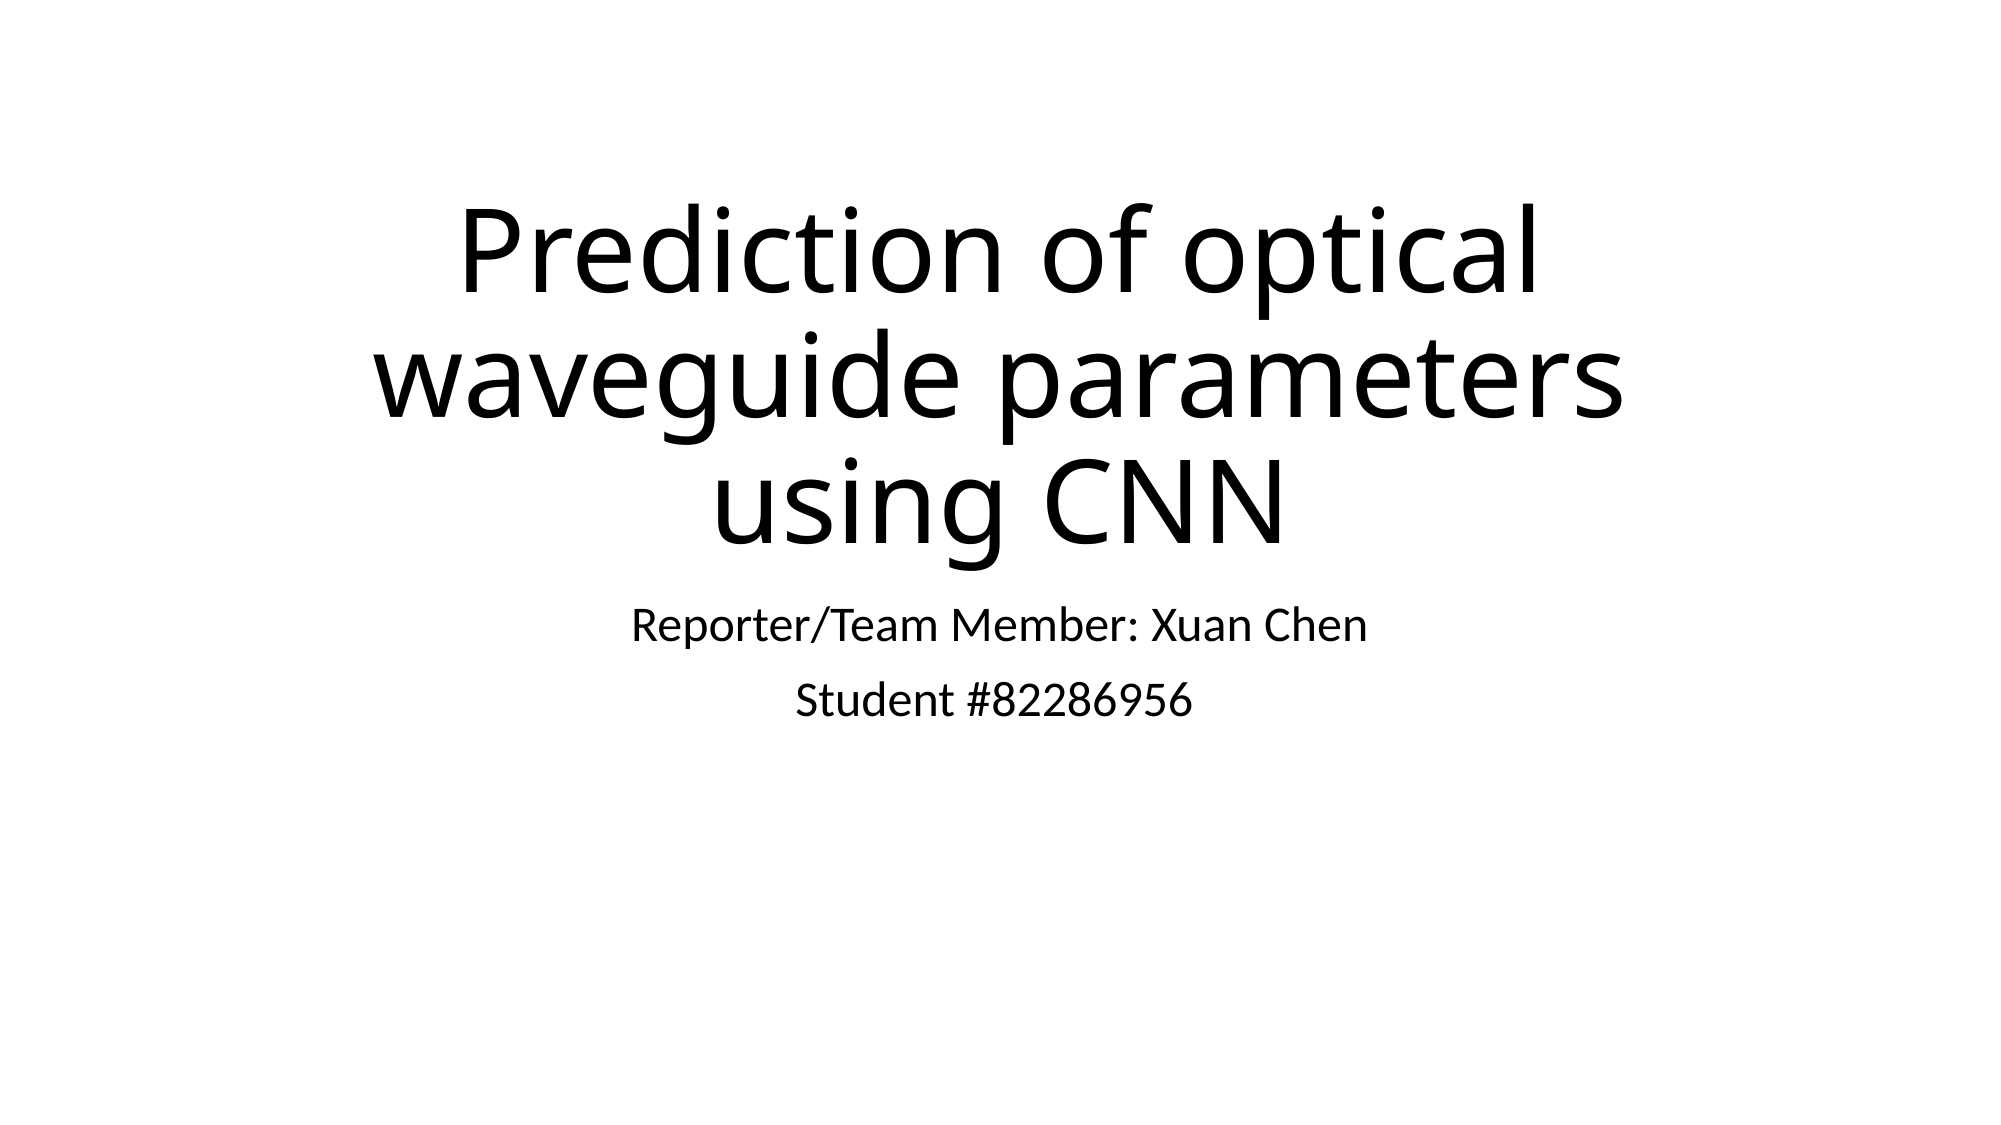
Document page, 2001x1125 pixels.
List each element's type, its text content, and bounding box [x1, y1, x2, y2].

title Prediction of optical waveguide parameters using CNN [249, 184, 1750, 576]
subtitle Reporter/Team Member: Xuan Chen Student #82286956 [249, 590, 1750, 863]
